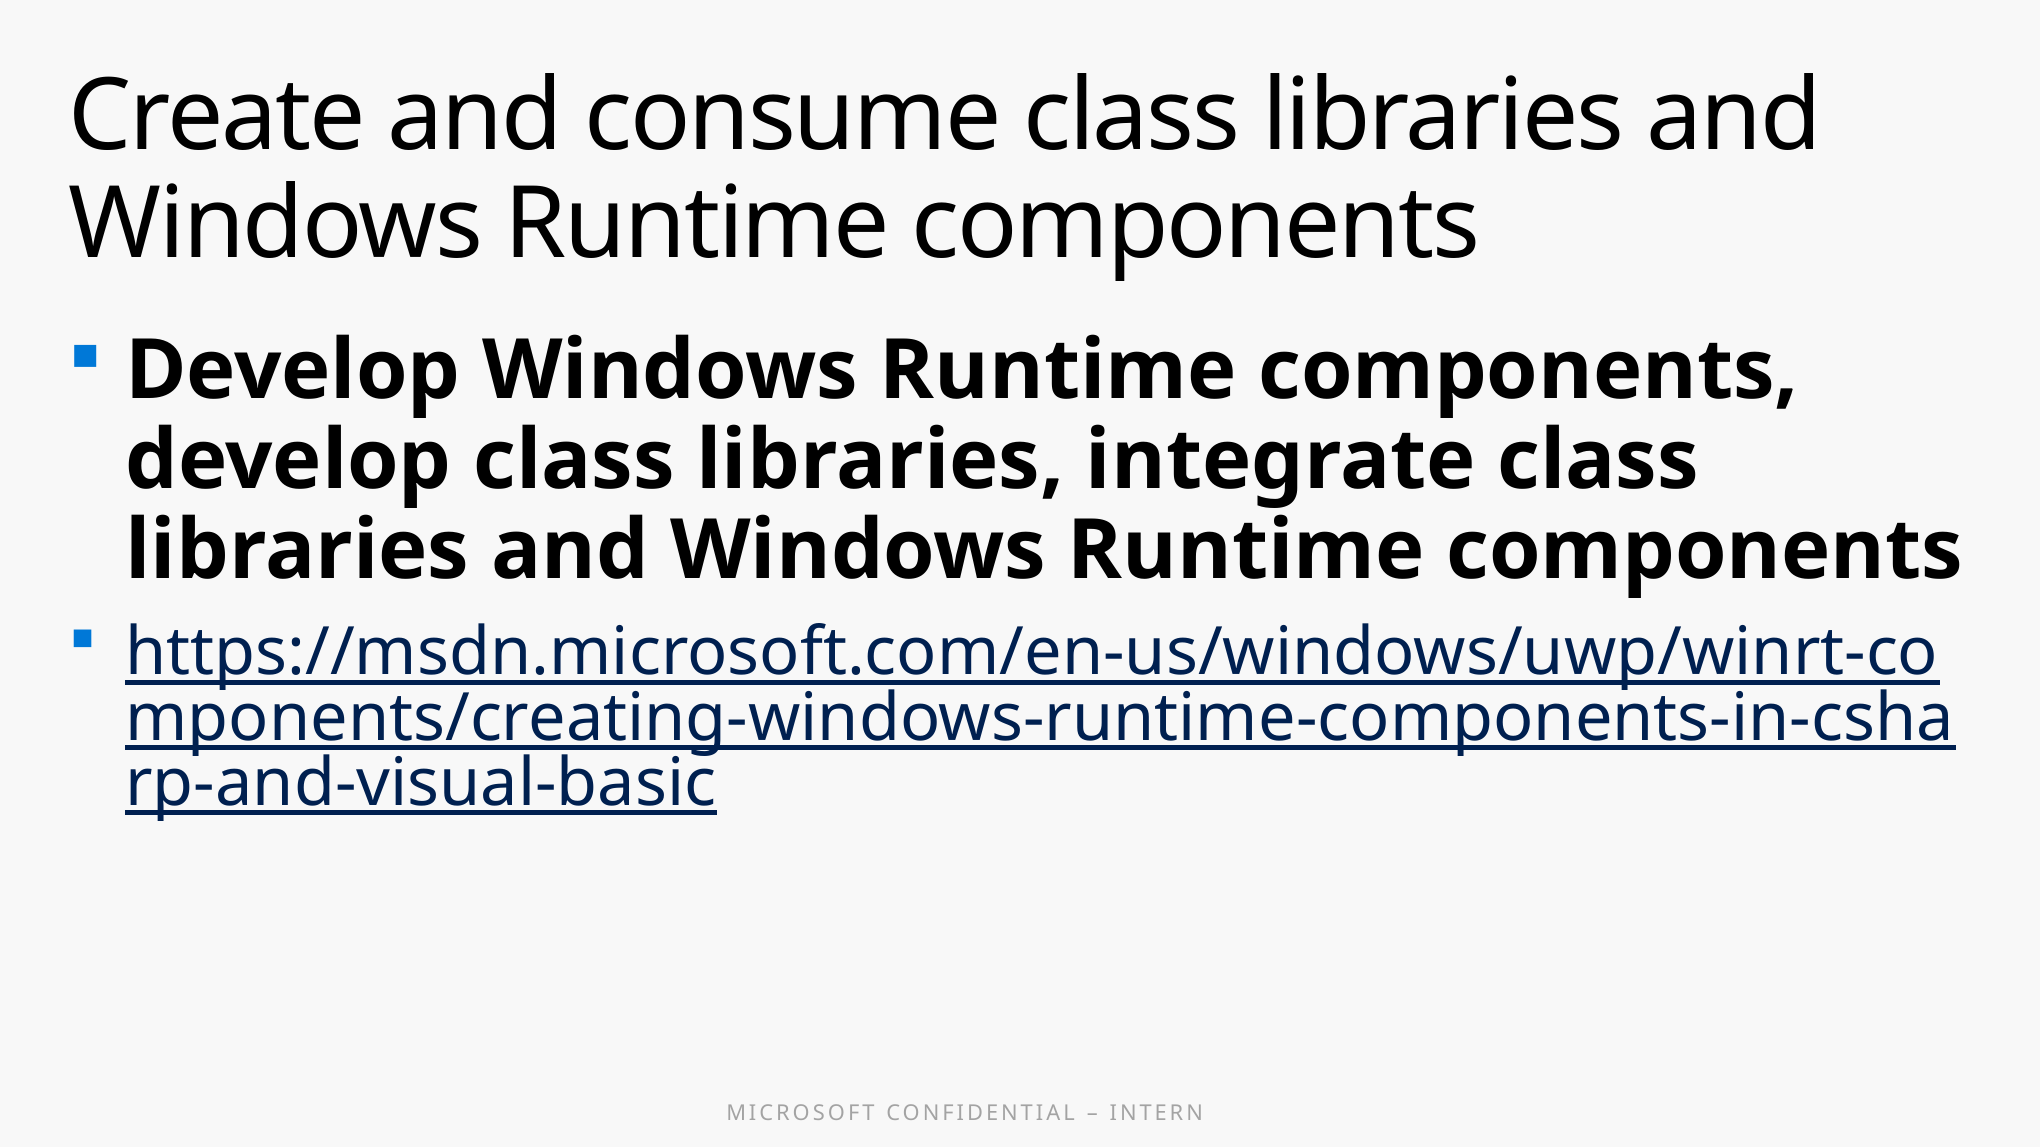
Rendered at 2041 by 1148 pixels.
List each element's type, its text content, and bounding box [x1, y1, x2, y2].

list Develop Windows Runtime components, develop class libraries, integrate class libraries and Windows Runtime components https://msdn.microsoft.com/en-us/windows/uwp/winrt-components/creating-windows-runtime-components-in-csharp-and-visual-basic [45, 311, 1996, 849]
title Create and consume class libraries and Windows Runtime components [45, 48, 1996, 199]
